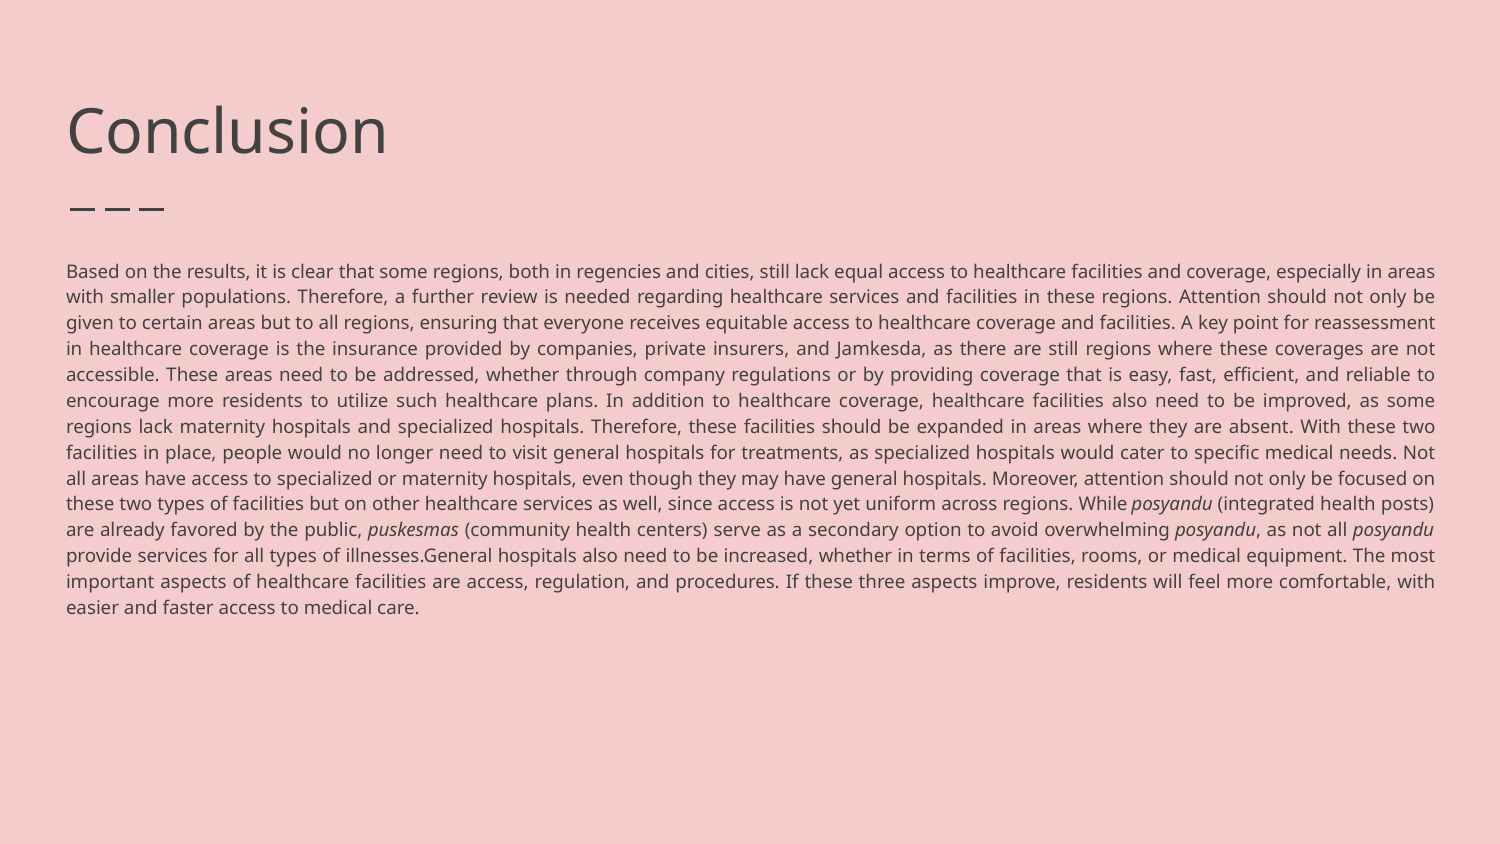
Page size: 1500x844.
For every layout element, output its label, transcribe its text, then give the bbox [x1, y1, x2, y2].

title Conclusion [51, 61, 1449, 182]
list Based on the results, it is clear that some regions, both in regencies and cities, still lack equal access to healthcare facilities and coverage, especially in areas with smaller populations. Therefore, a further review is needed regarding healthcare services and facilities in these regions. Attention should not only be given to certain areas but to all regions, ensuring that everyone receives equitable access to healthcare coverage and facilities. A key point for reassessment in healthcare coverage is the insurance provided by companies, private insurers, and Jamkesda, as there are still regions where these coverages are not accessible. These areas need to be addressed, whether through company regulations or by providing coverage that is easy, fast, efficient, and reliable to encourage more residents to utilize such healthcare plans. In addition to healthcare coverage, healthcare facilities also need to be improved, as some regions lack maternity hospitals and specialized hospitals. Therefore, these facilities should be expanded in areas where they are absent. With these two facilities in place, people would no longer need to visit general hospitals for treatments, as specialized hospitals would cater to specific medical needs. Not all areas have access to specialized or maternity hospitals, even though they may have general hospitals. Moreover, attention should not only be focused on these two types of facilities but on other healthcare services as well, since access is not yet uniform across regions. While posyandu (integrated health posts) are already favored by the public, puskesmas (community health centers) serve as a secondary option to avoid overwhelming posyandu, as not all posyandu provide services for all types of illnesses.General hospitals also need to be increased, whether in terms of facilities, rooms, or medical equipment. The most important aspects of healthcare facilities are access, regulation, and procedures. If these three aspects improve, residents will feel more comfortable, with easier and faster access to medical care. [51, 240, 1449, 750]
